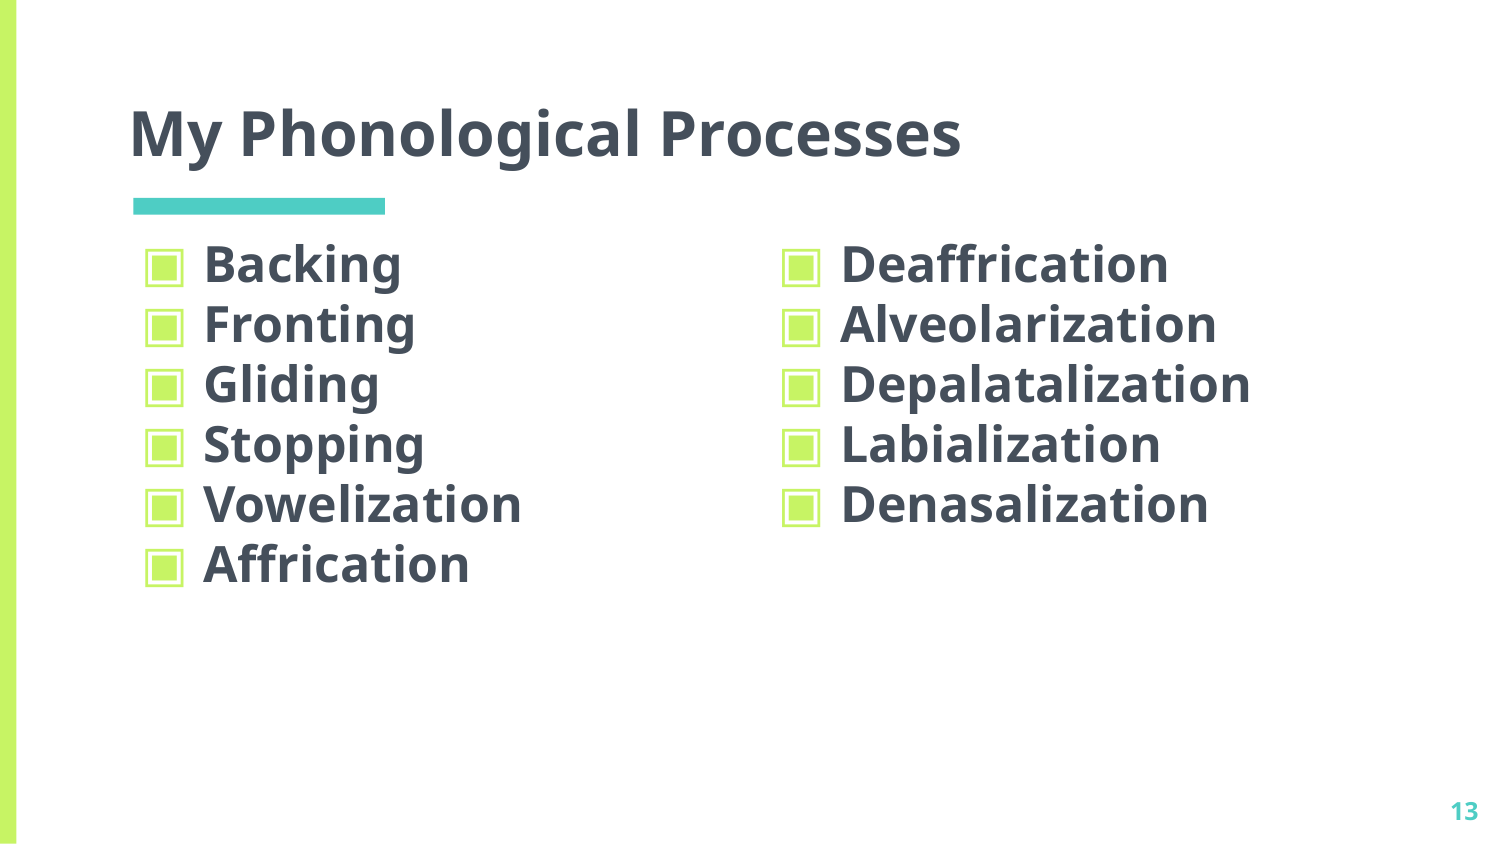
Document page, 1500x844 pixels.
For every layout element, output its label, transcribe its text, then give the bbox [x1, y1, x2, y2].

list Deaffrication Alveolarization Depalatalization Labialization Denasalization [750, 216, 1387, 832]
title My Phonological Processes [113, 24, 1387, 184]
slide_number ‹#› [1403, 780, 1494, 832]
list Backing Fronting Gliding Stopping Vowelization Affrication [113, 216, 750, 832]
